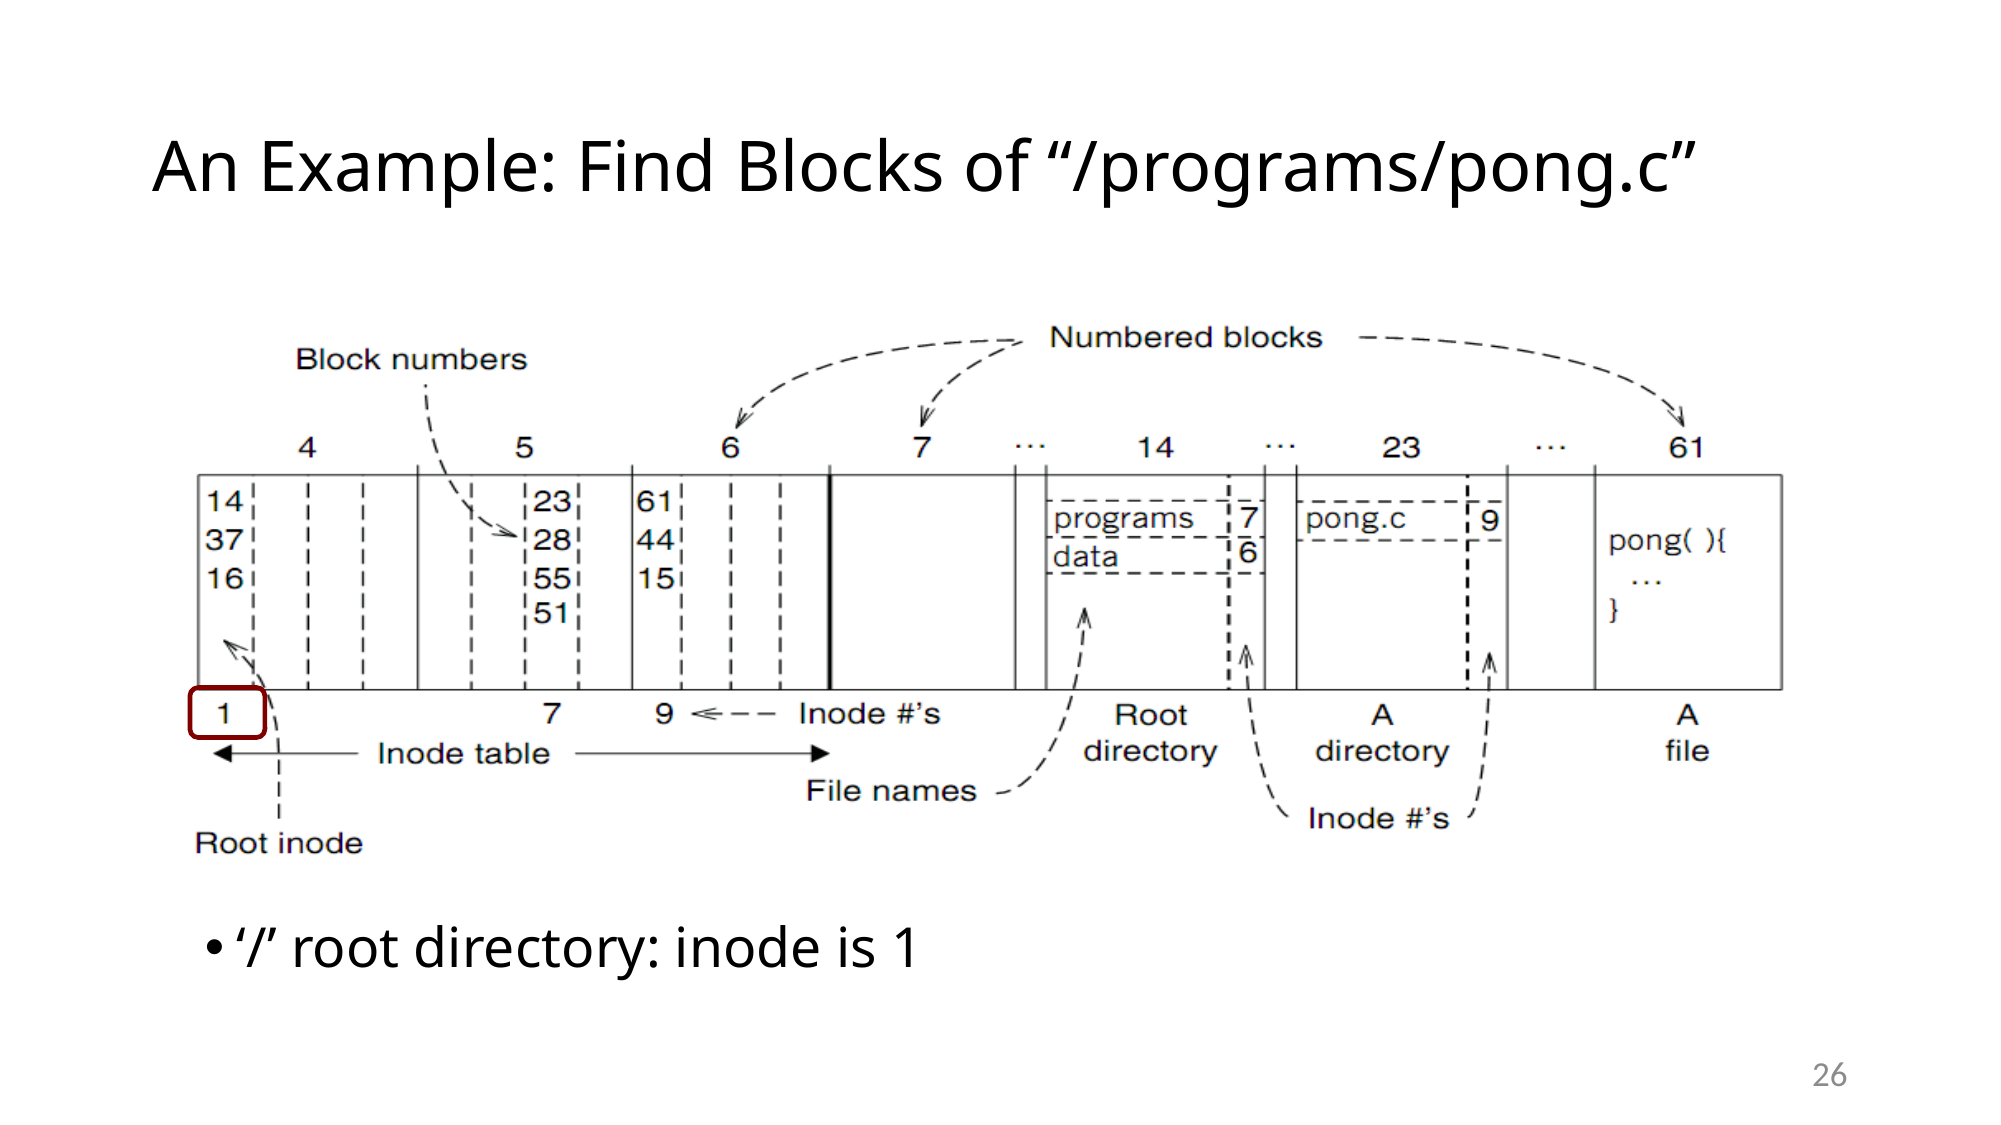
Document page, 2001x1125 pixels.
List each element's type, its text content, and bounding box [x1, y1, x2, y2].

list ‘/’ root directory: inode is 1 [189, 912, 1825, 988]
slide_number 26 [1412, 1042, 1863, 1103]
picture [189, 317, 1795, 863]
title An Example: Find Blocks of “/programs/pong.c” [137, 59, 1863, 278]
